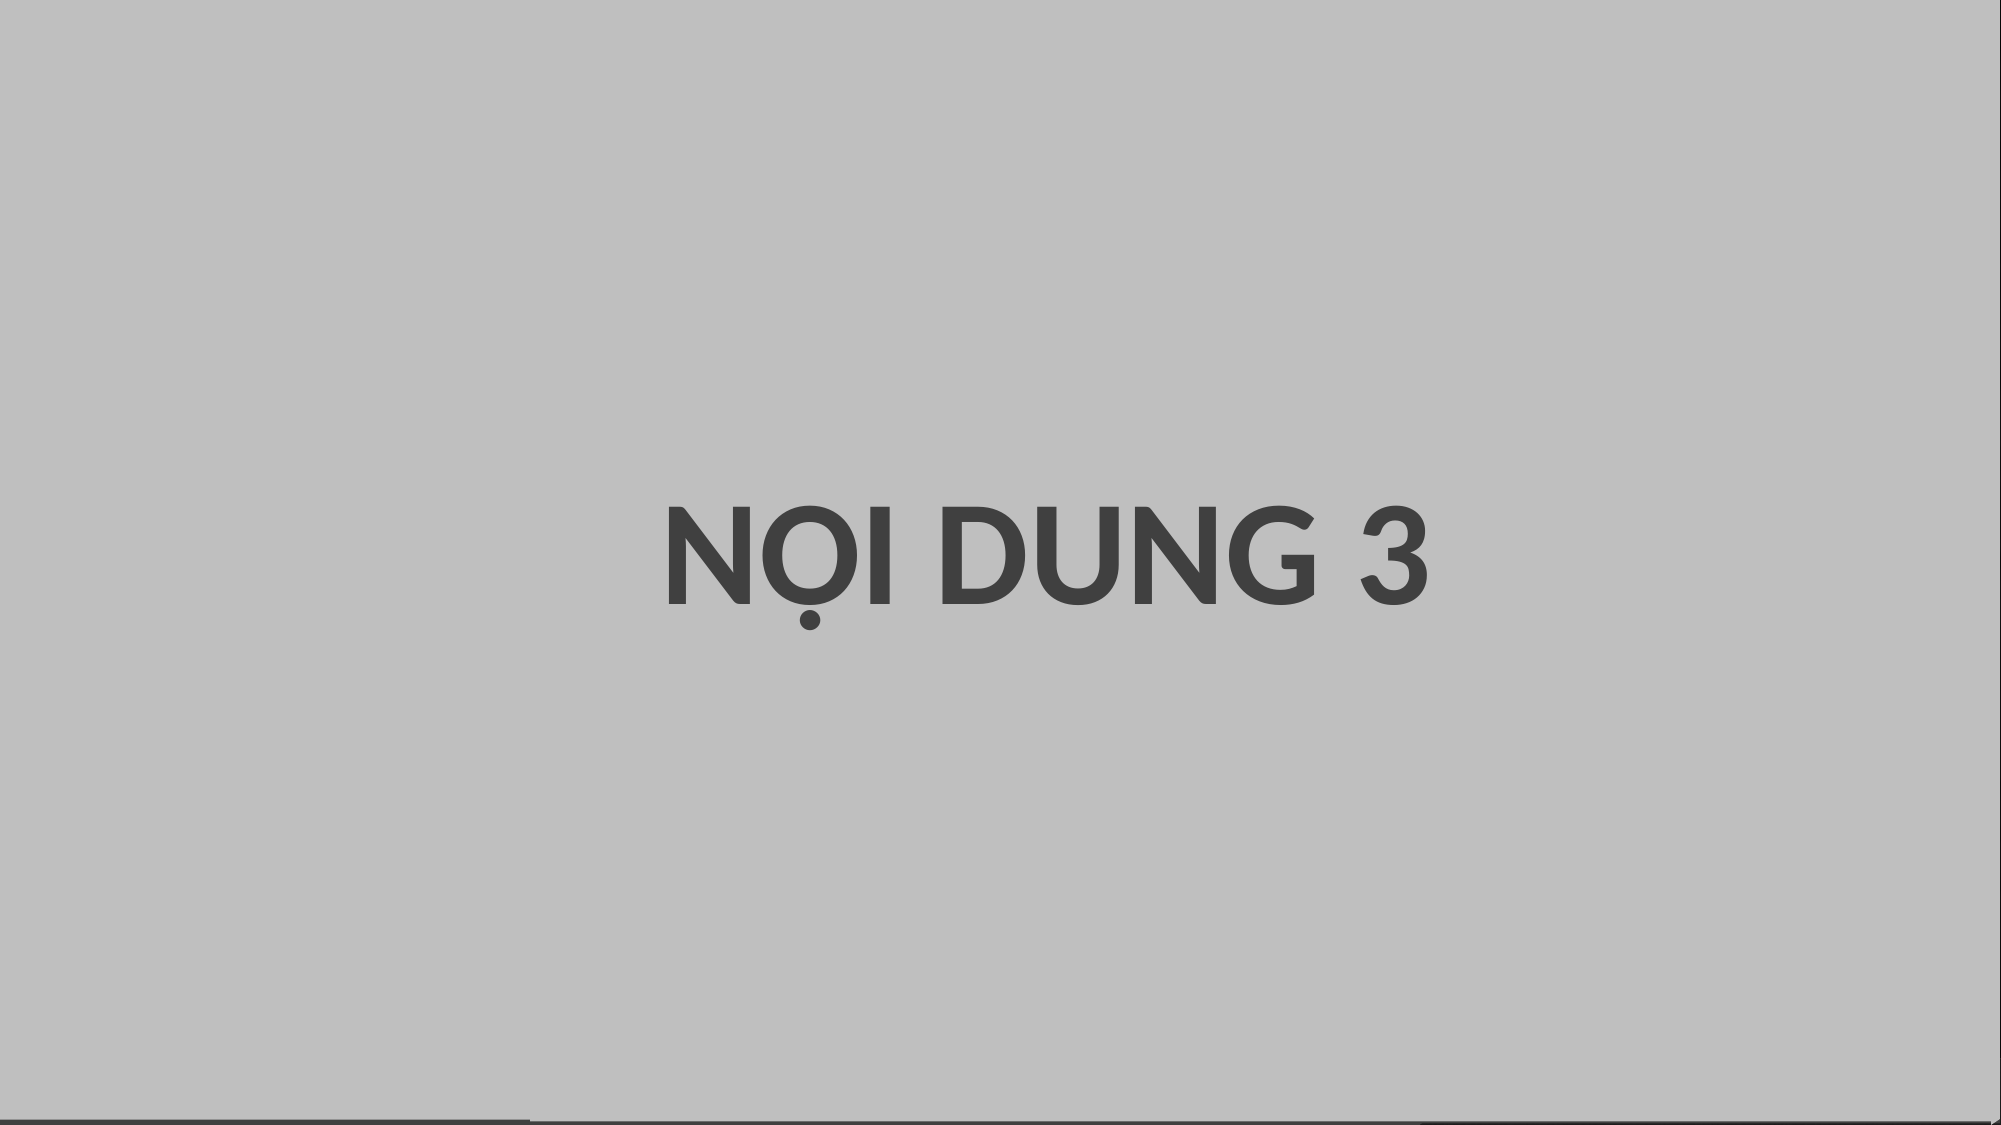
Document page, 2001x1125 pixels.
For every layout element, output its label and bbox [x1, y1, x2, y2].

text_box [0, 0, 2000, 1125]
